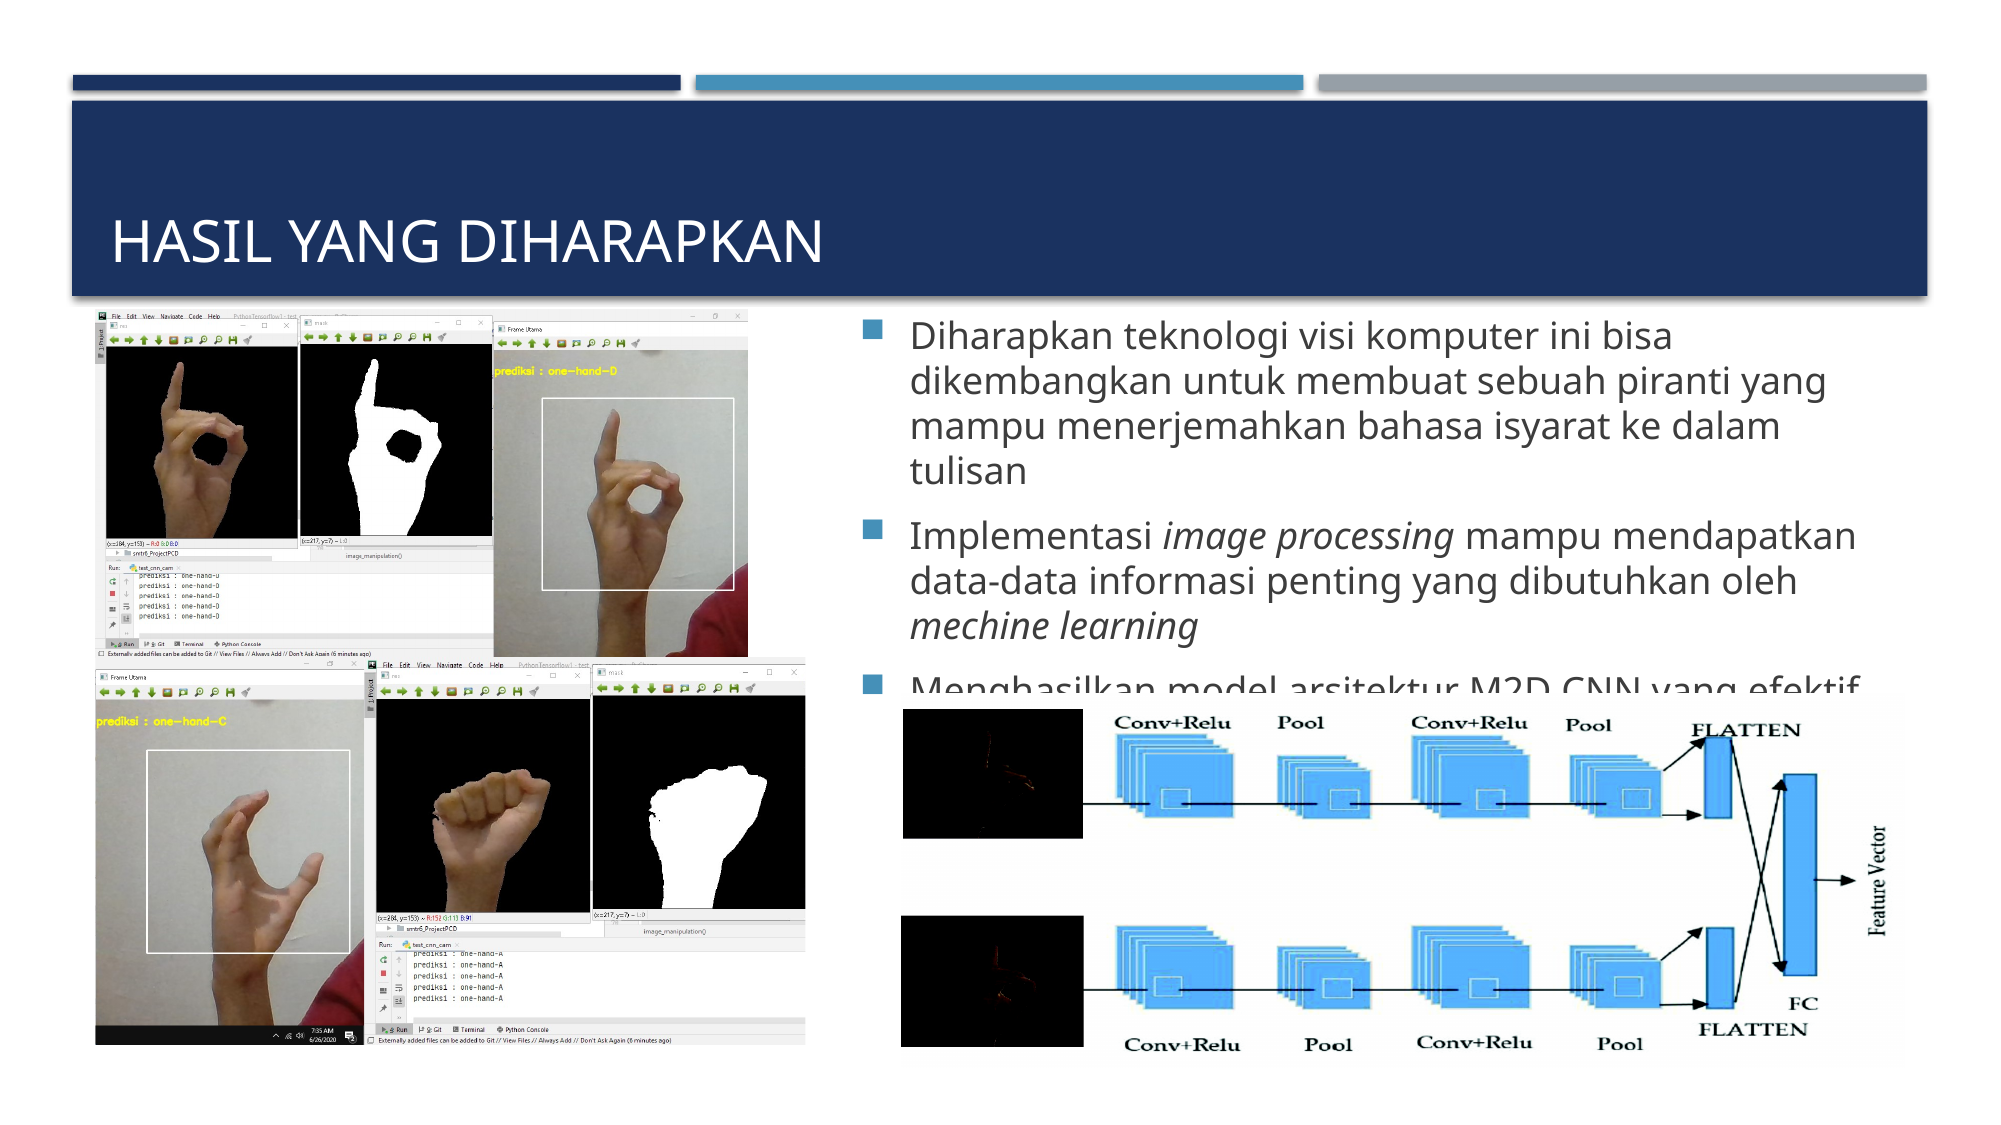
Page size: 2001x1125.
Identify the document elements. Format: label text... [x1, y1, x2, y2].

title Hasil yang diharapkan [95, 115, 1905, 282]
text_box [94, 309, 806, 1046]
picture [901, 693, 1906, 1068]
list Diharapkan teknologi visi komputer ini bisa dikembangkan untuk membuat sebuah piranti yang mampu menerjemahkan bahasa isyarat ke dalam tulisan Implementasi image processing mampu mendapatkan data-data informasi penting yang dibutuhkan oleh mechine learning Menghasilkan model arsitektur M2D CNN yang efektif dan efisien [844, 304, 1905, 1045]
